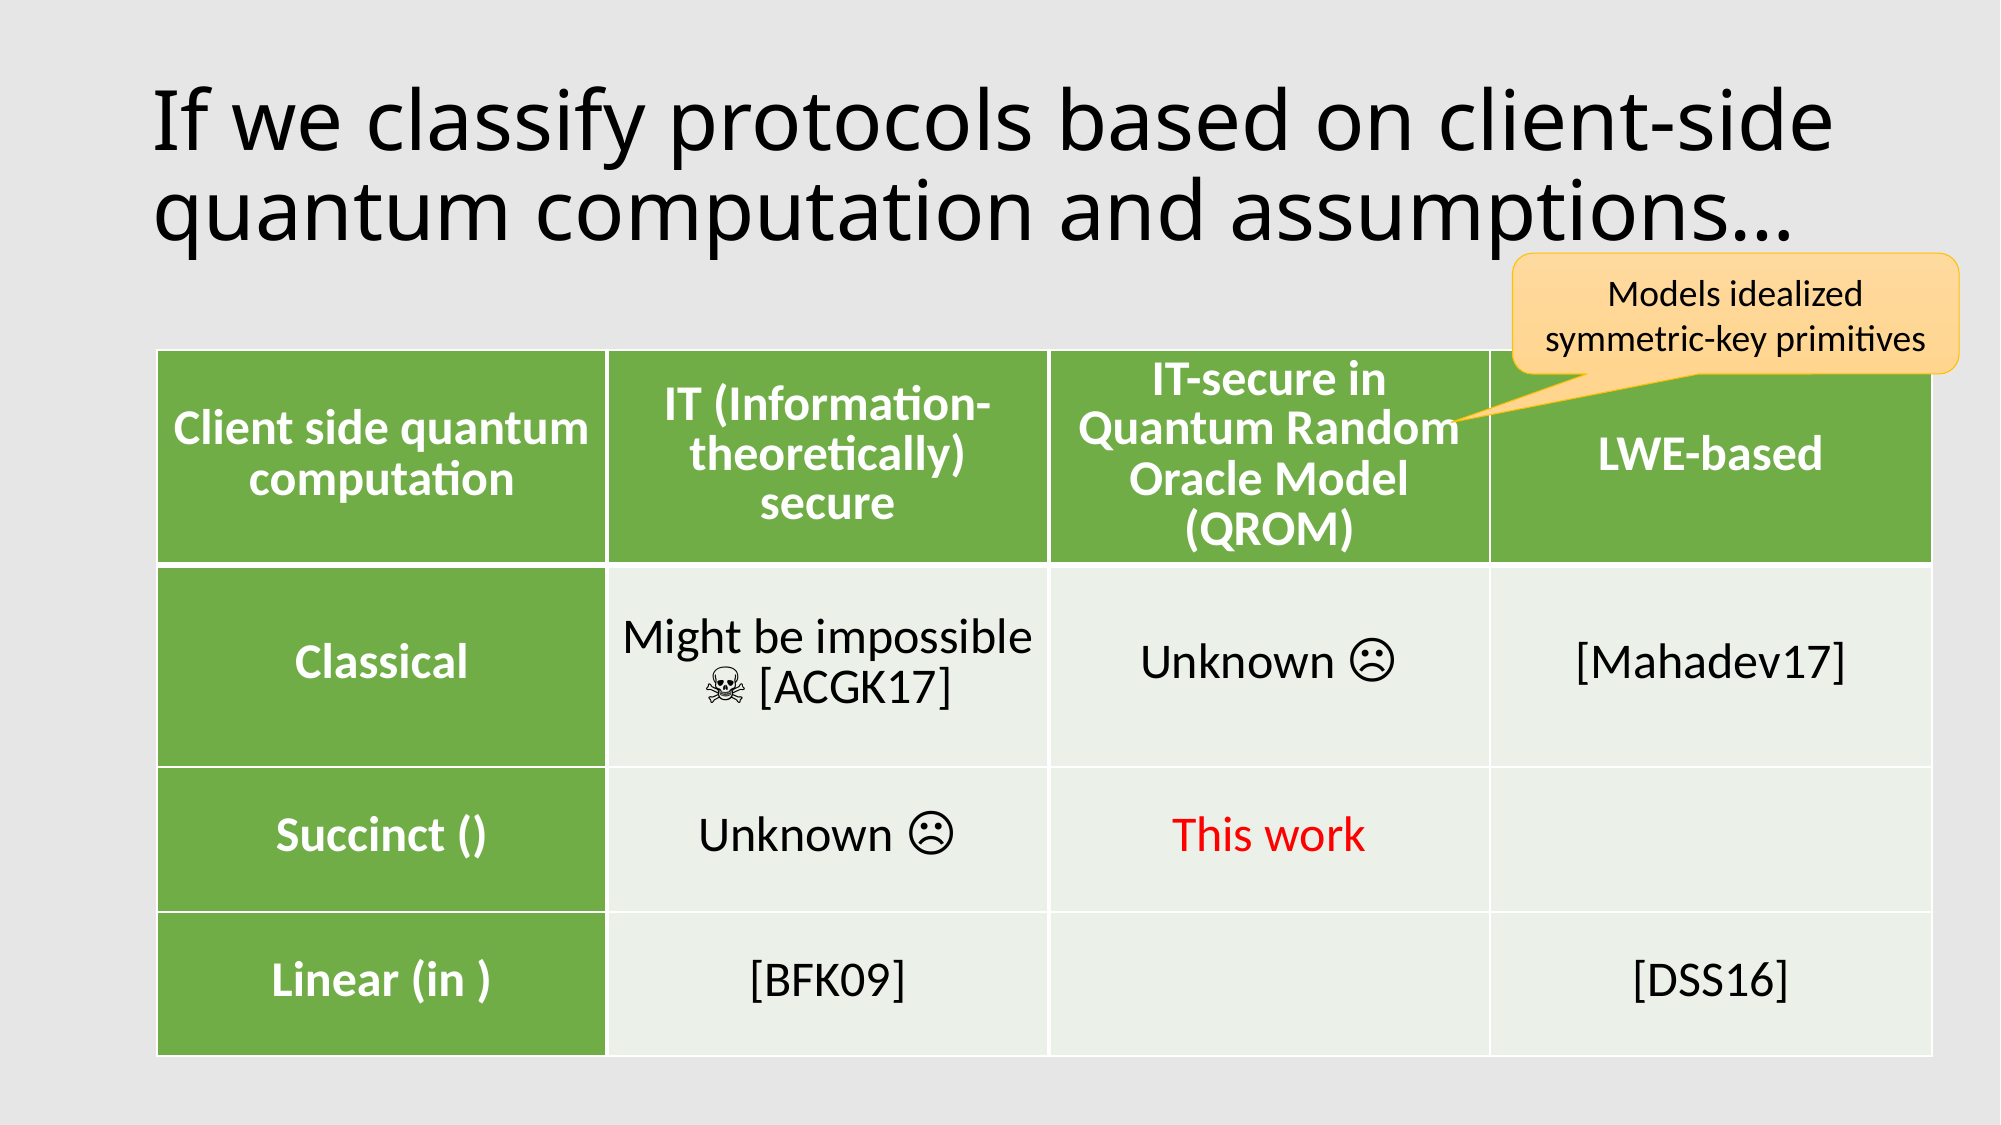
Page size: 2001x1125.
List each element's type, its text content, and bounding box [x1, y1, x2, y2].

text_box Models idealized symmetric-key primitives [1450, 252, 1960, 423]
title If we classify protocols based on client-side quantum computation and assumptions… [137, 59, 1863, 278]
